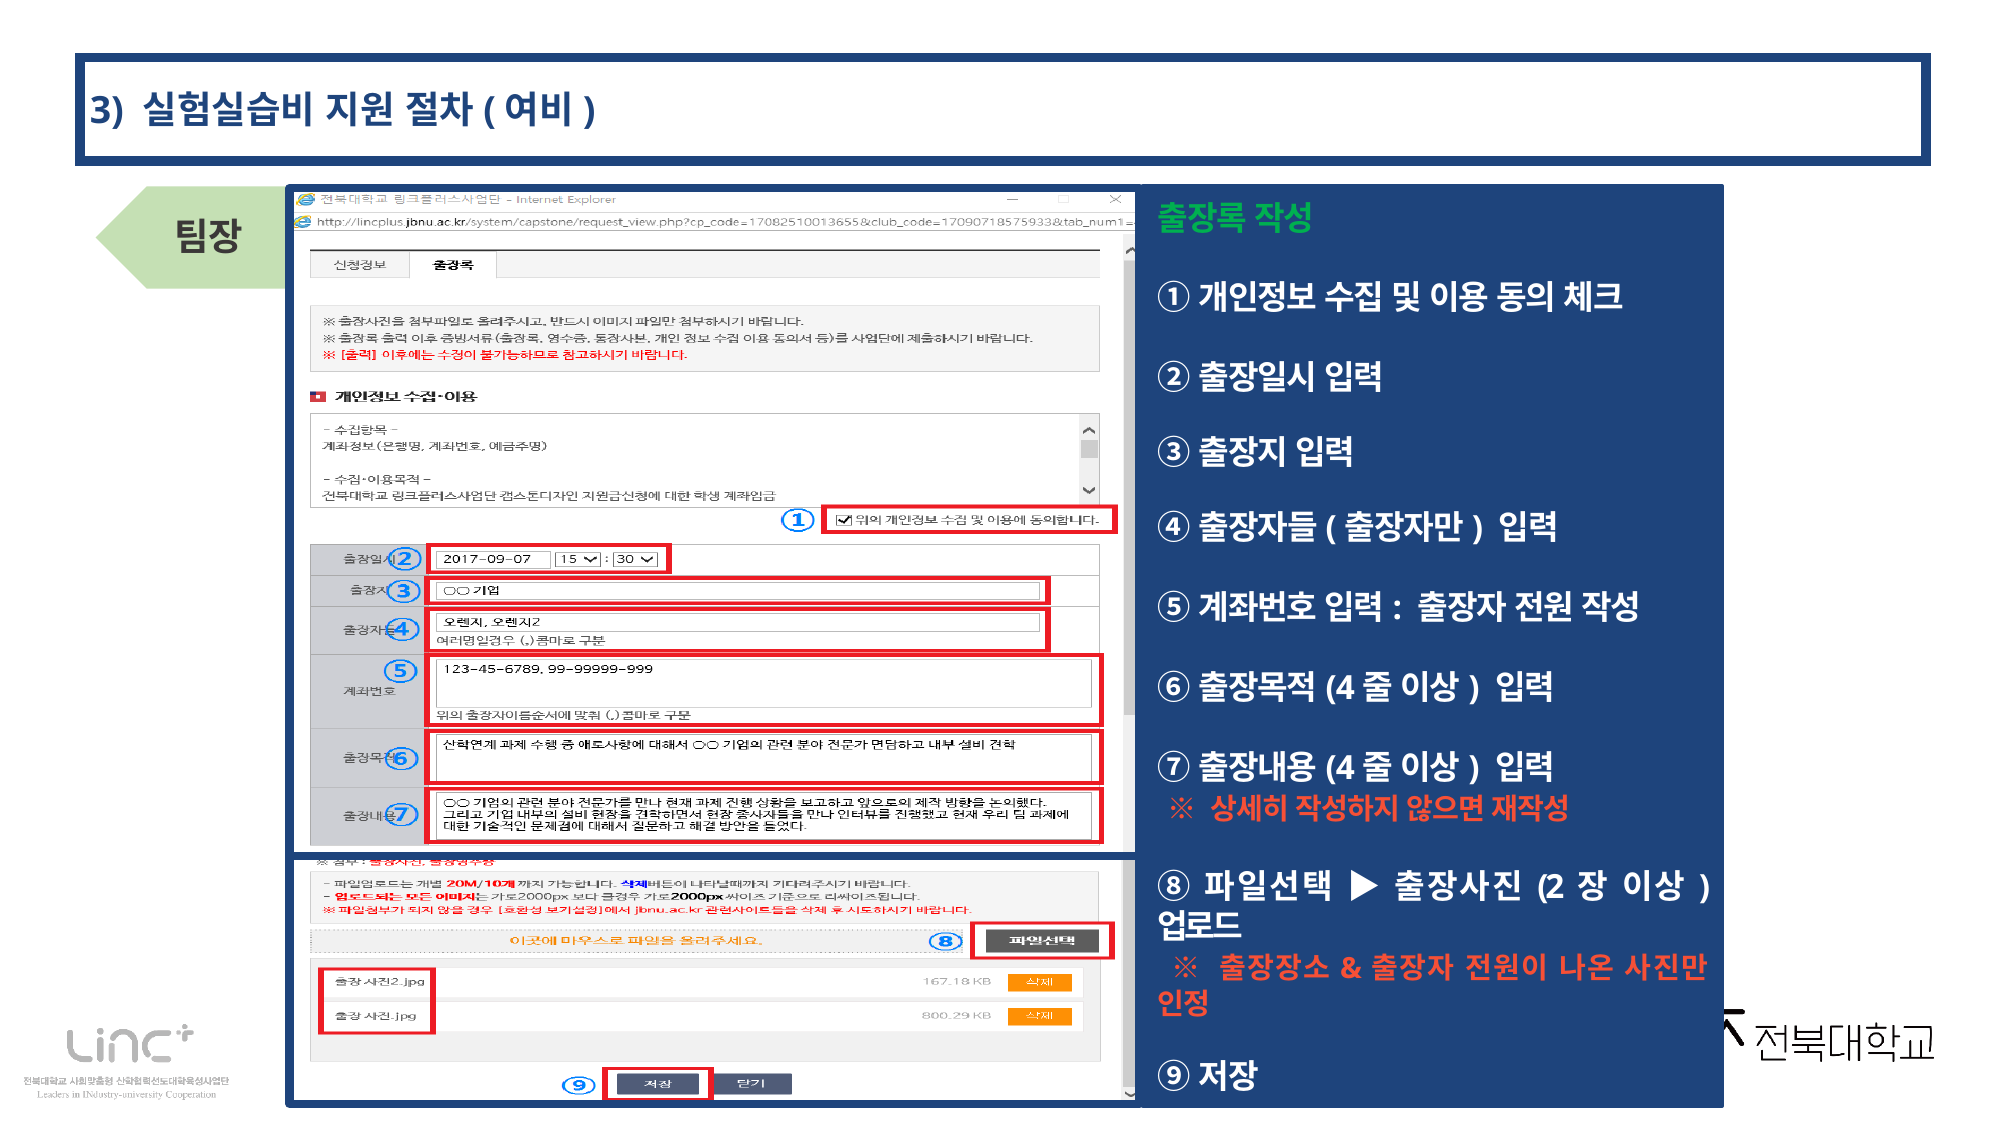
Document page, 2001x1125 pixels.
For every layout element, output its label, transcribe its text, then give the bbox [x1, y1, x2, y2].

text_box 3) 실험실습비 지원 절차(여비) [75, 78, 611, 139]
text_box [289, 185, 1722, 1107]
picture [20, 1019, 231, 1103]
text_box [95, 186, 289, 289]
text_box [79, 56, 1927, 162]
picture [1722, 999, 1934, 1072]
